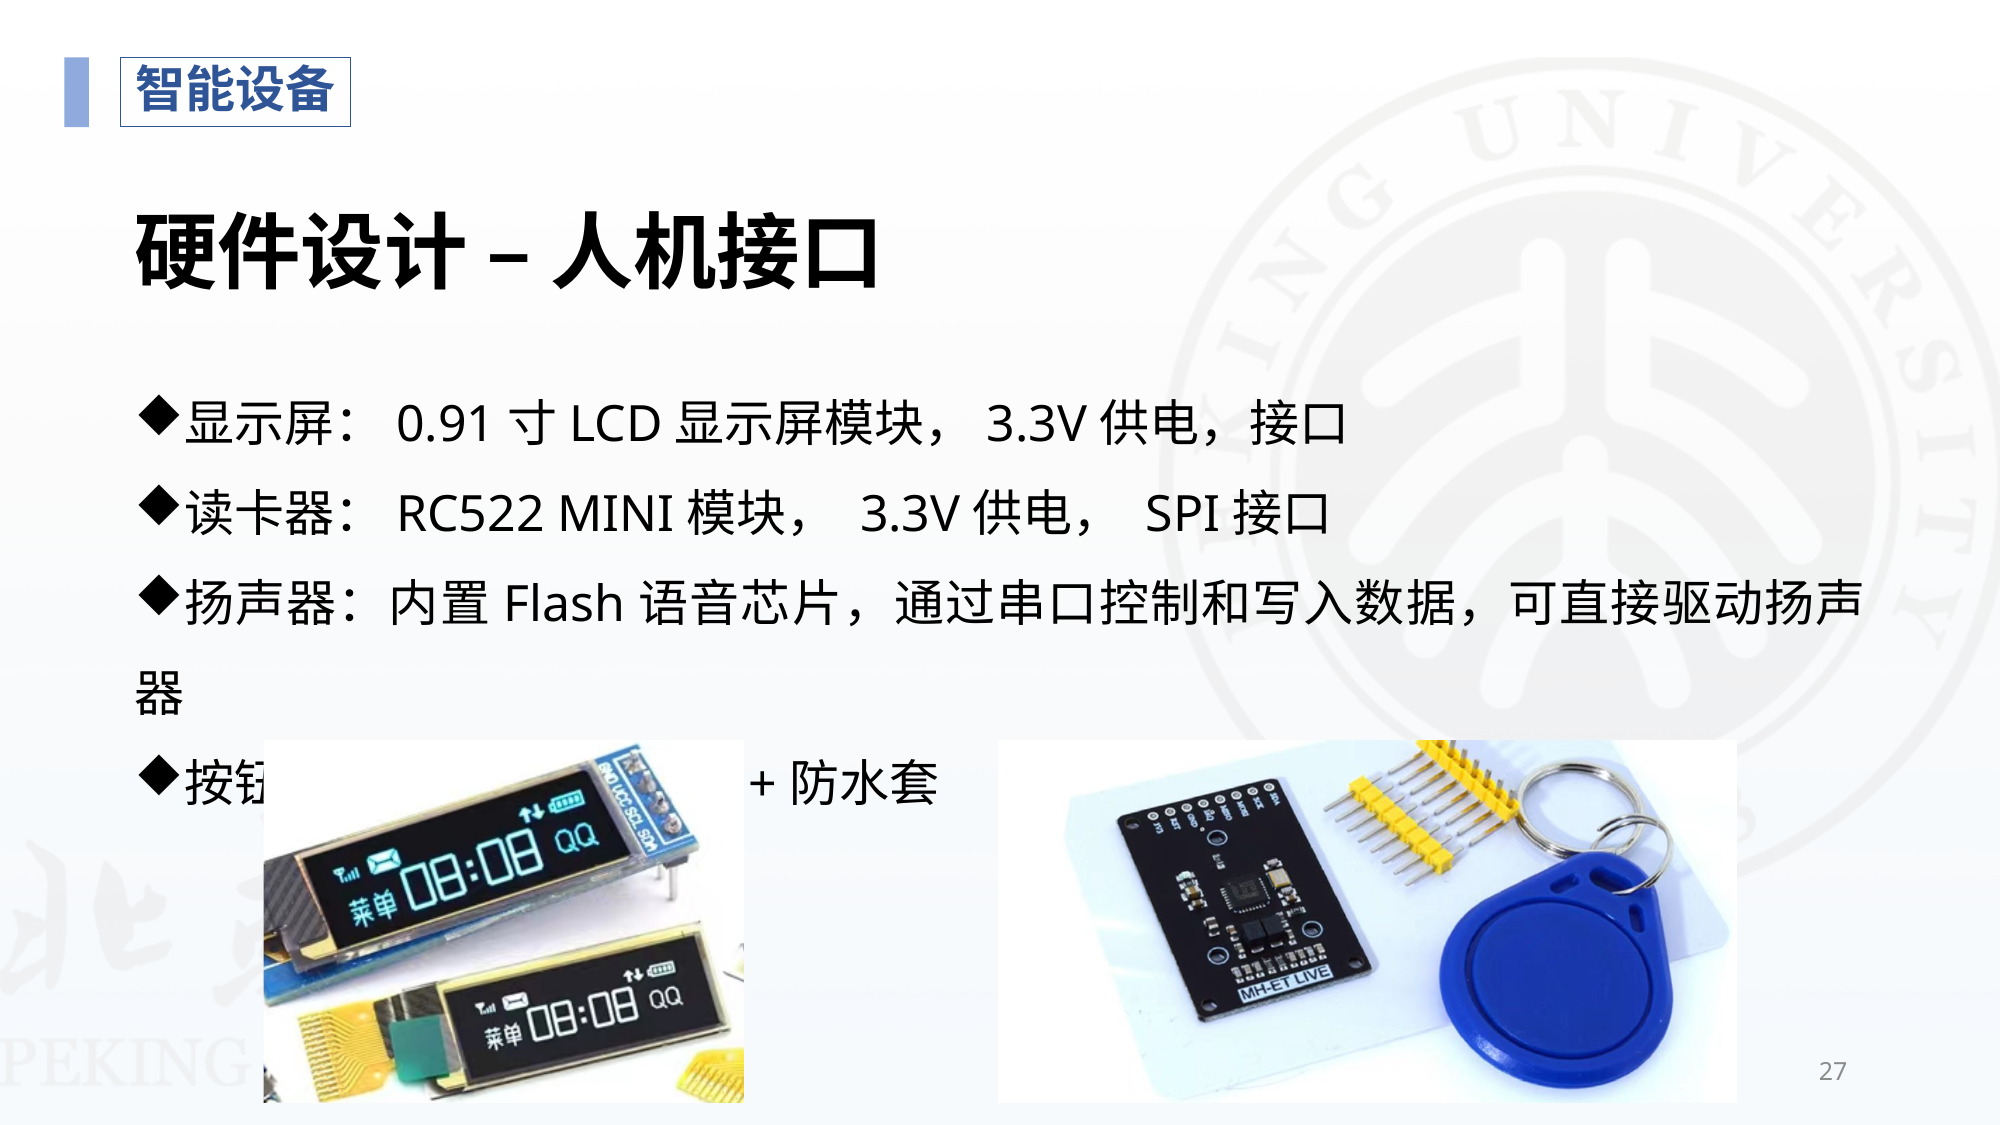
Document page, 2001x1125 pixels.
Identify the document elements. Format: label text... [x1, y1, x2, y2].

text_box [263, 740, 1737, 1103]
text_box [64, 57, 352, 128]
slide_number 27 [1737, 1042, 1863, 1103]
title 硬件设计 – 人机接口 [119, 203, 1881, 296]
